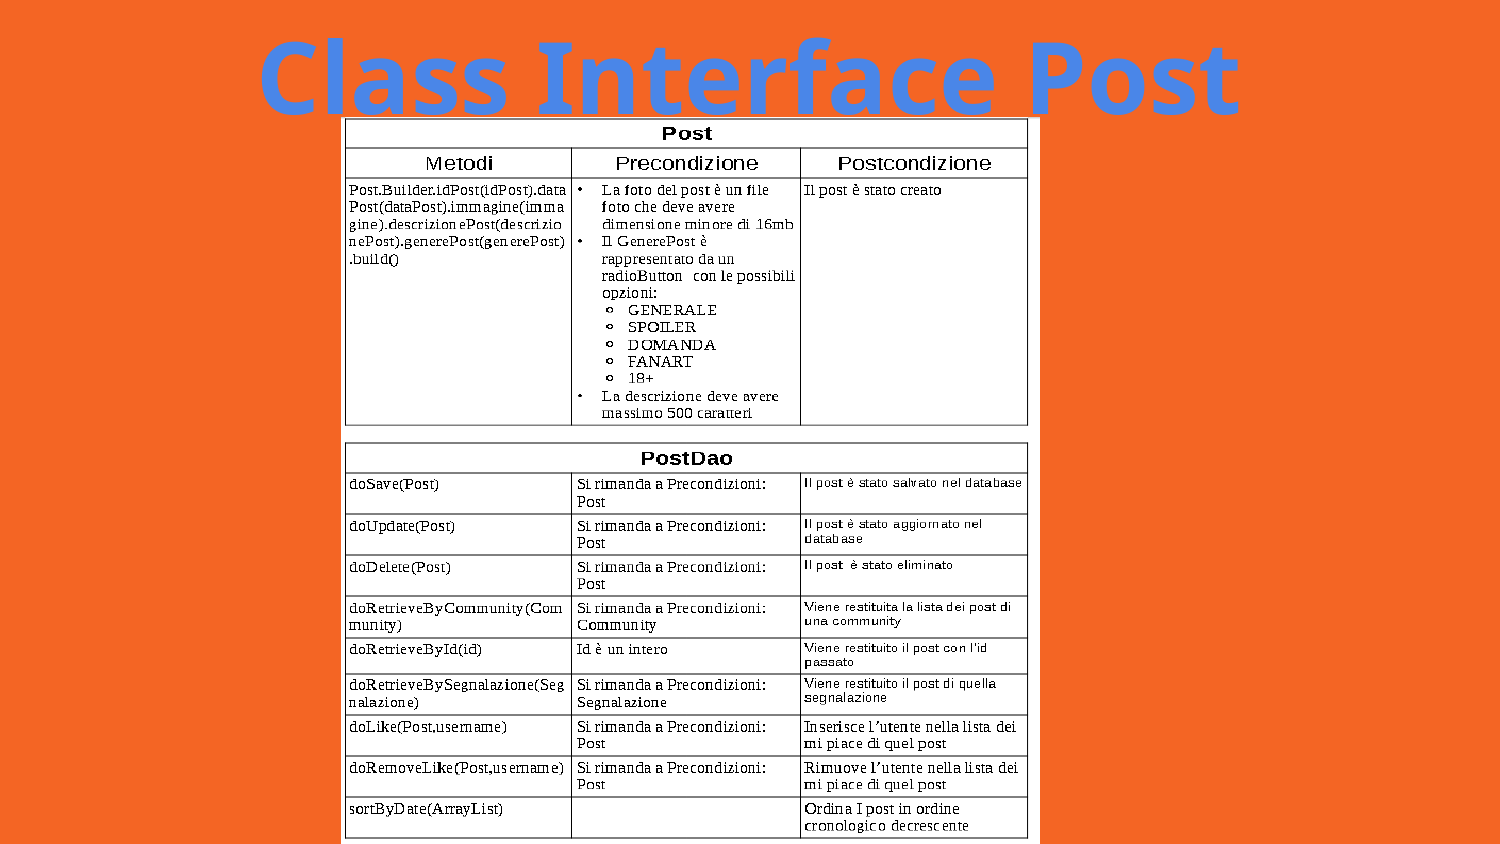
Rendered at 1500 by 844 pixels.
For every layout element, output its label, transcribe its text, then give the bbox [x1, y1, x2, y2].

text_box Class Interface Post [0, 0, 1500, 291]
picture [341, 116, 1040, 844]
